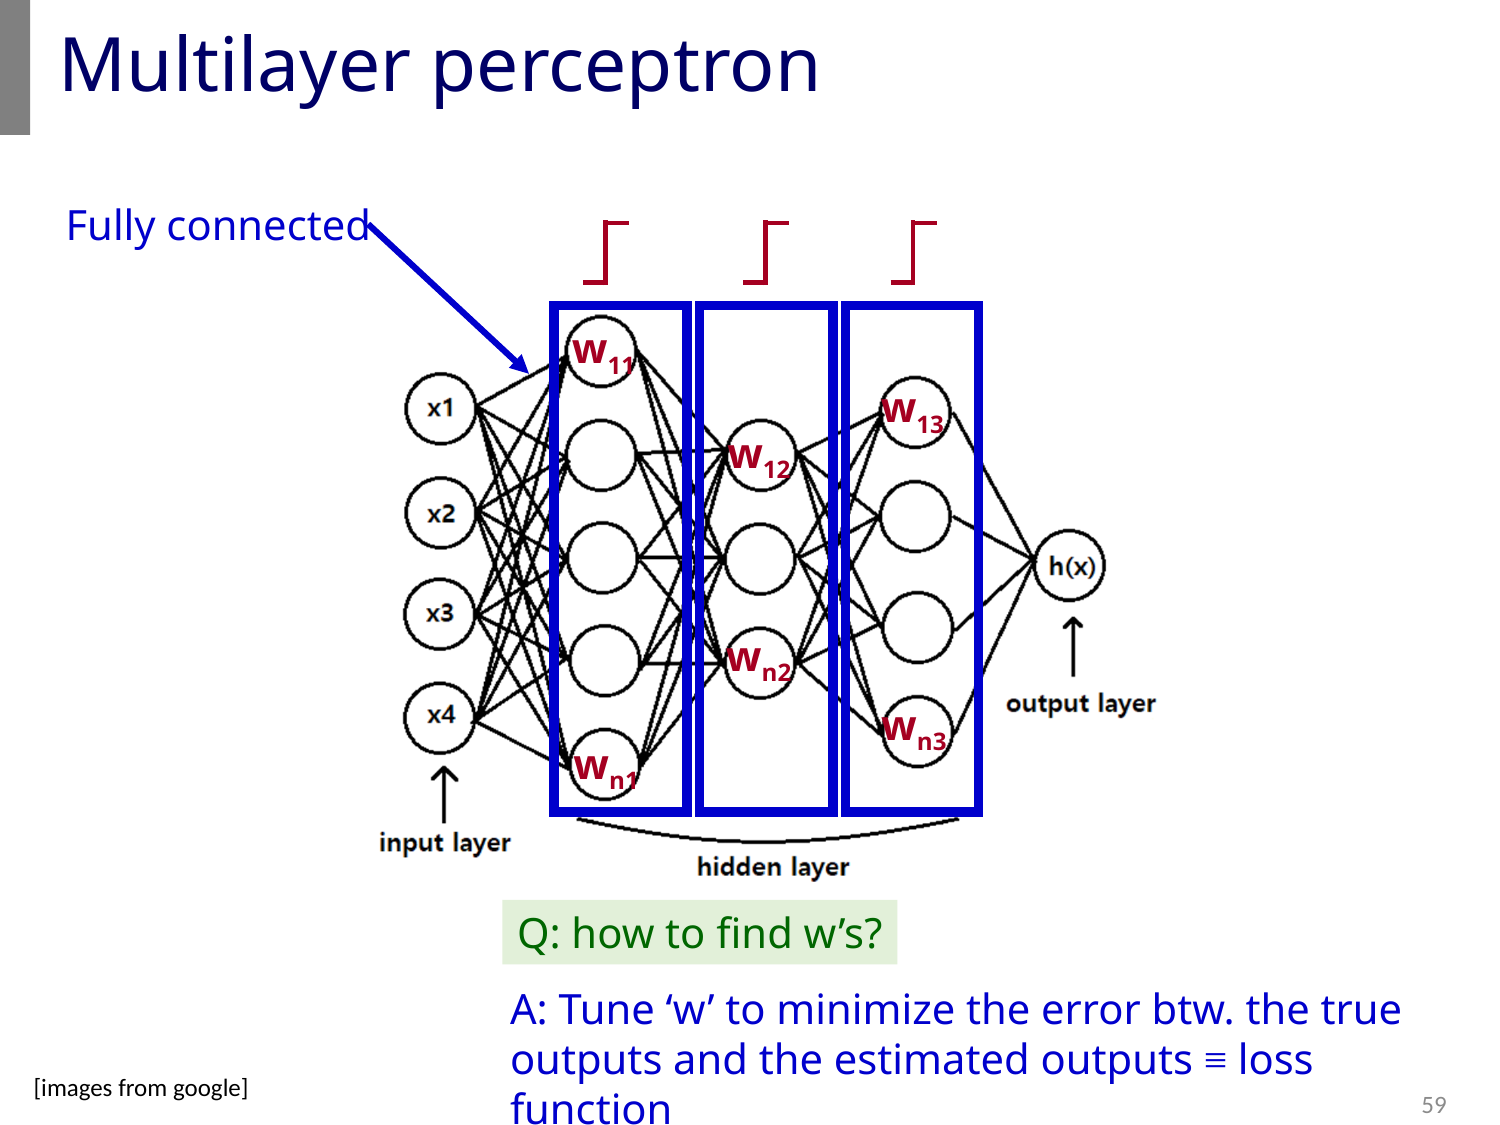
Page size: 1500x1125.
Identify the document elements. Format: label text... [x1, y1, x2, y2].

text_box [743, 219, 790, 286]
text_box A: Tune ‘w’ to minimize the error btw. the true outputs and the estimated outputs ≡ loss function [495, 975, 1500, 1125]
text_box Q: how to find w’s? [502, 899, 898, 965]
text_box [59, 191, 529, 374]
title Multilayer perceptron [43, 0, 1464, 135]
text_box [images from google] [18, 1064, 369, 1110]
picture [368, 314, 1160, 884]
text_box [711, 419, 806, 688]
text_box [556, 314, 654, 796]
text_box [699, 304, 834, 314]
text_box [553, 304, 688, 314]
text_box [890, 219, 937, 286]
text_box [844, 304, 980, 314]
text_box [865, 373, 961, 757]
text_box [583, 219, 630, 286]
